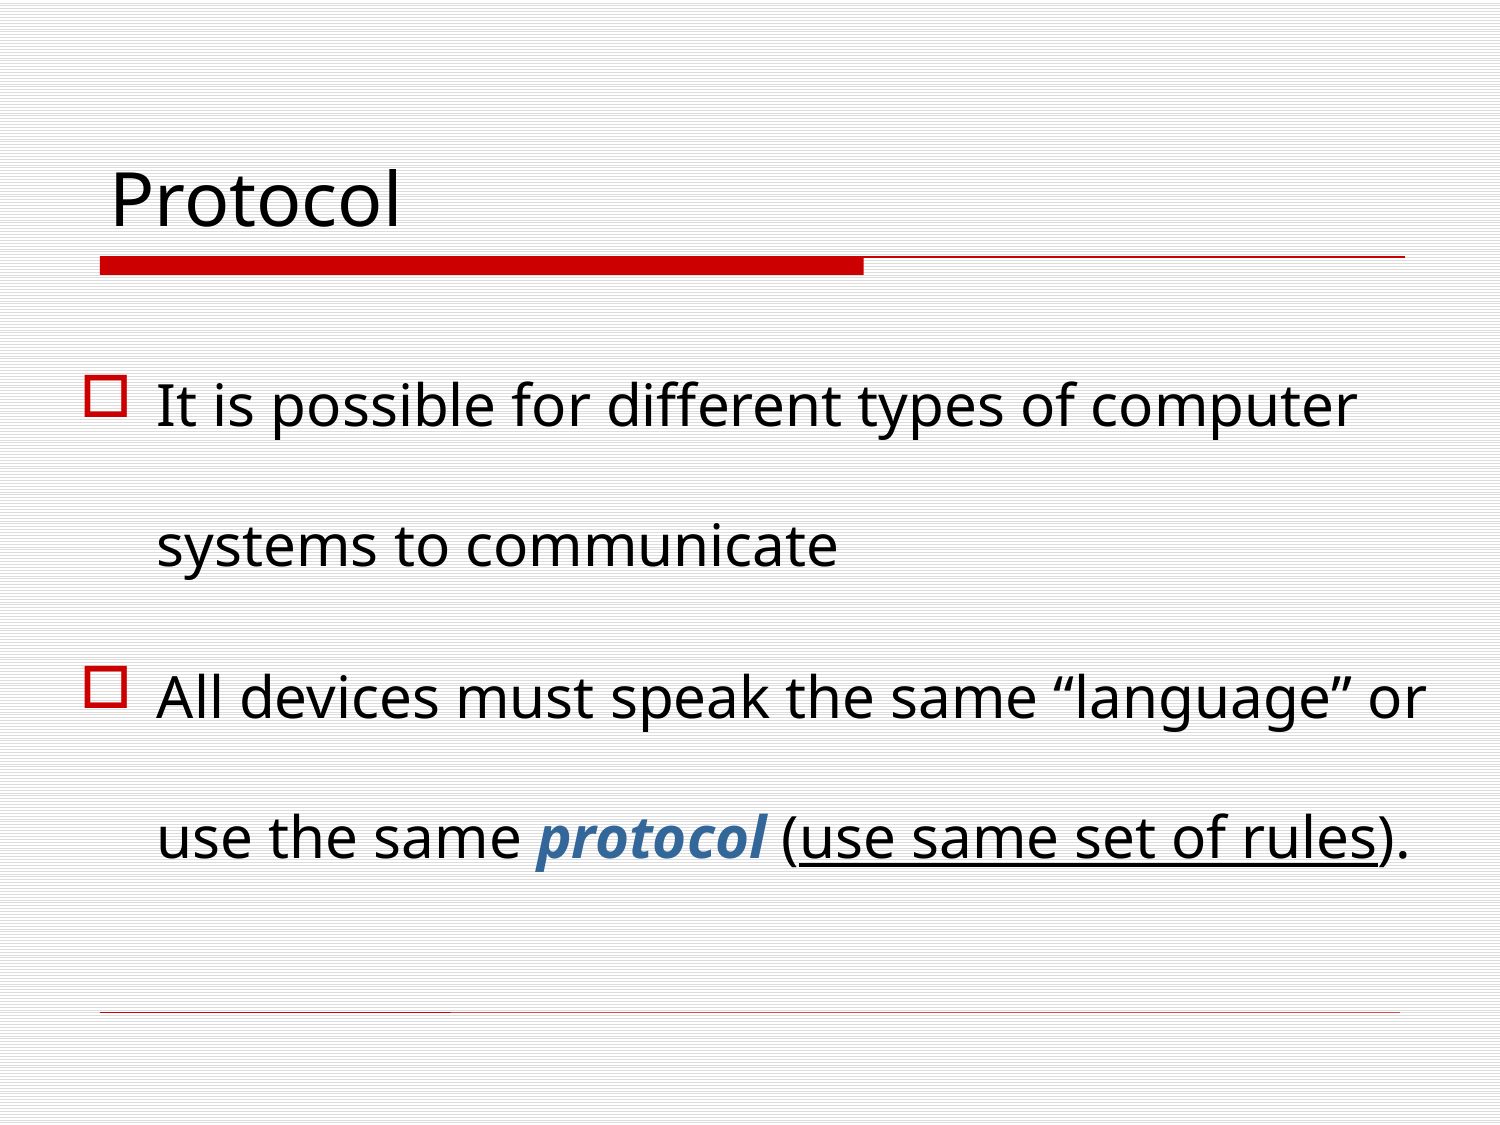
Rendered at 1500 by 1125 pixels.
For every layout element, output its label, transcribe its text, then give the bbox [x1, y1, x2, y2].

title Protocol [94, 50, 1407, 250]
list It is possible for different types of computer systems to communicate All devices must speak the same “language” or use the same protocol (use same set of rules). [64, 290, 1500, 1085]
